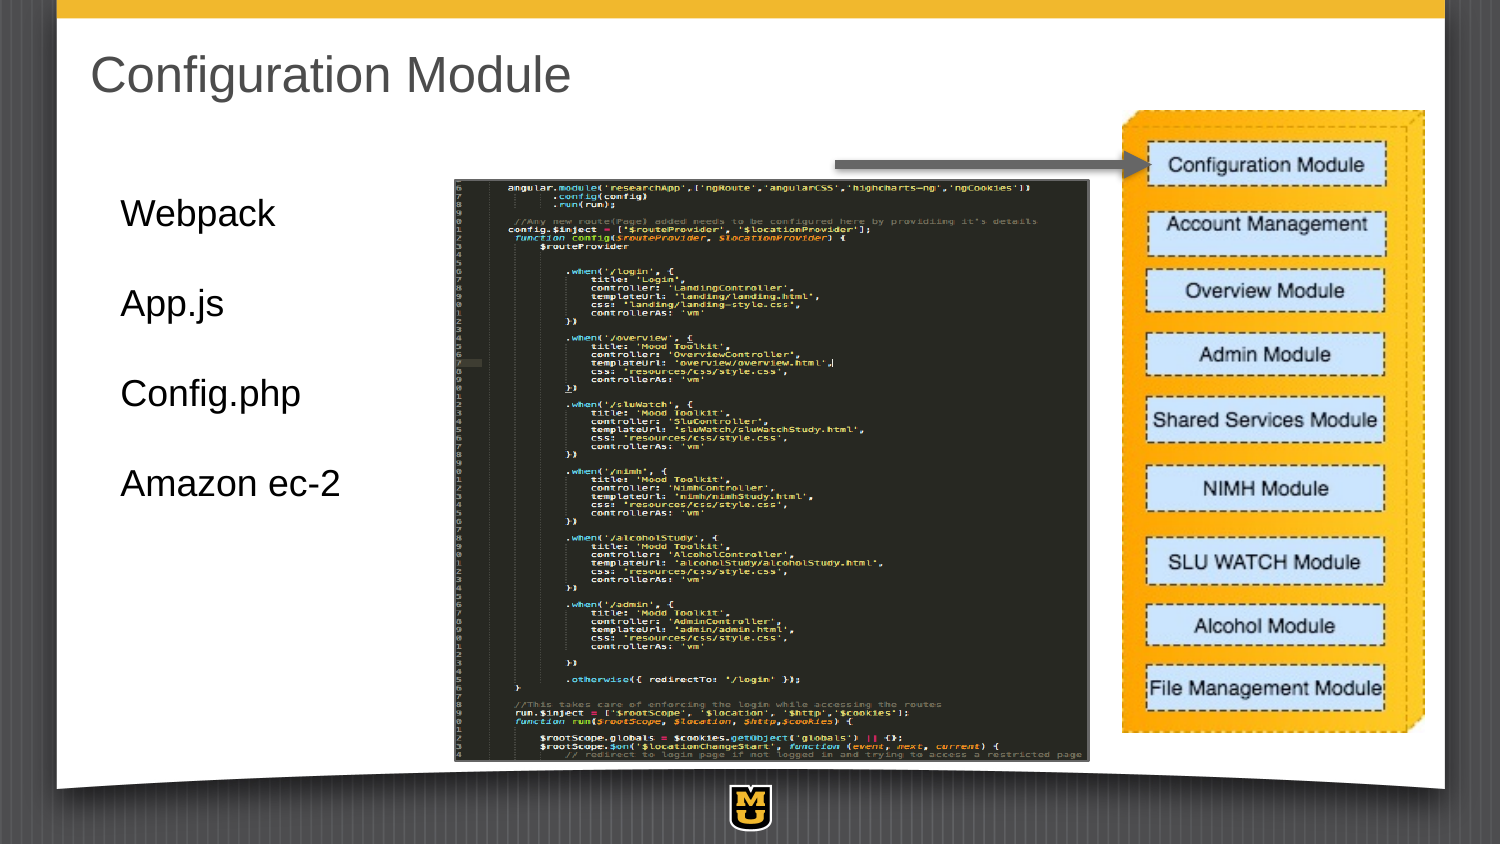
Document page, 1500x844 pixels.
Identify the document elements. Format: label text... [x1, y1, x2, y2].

picture [0, 0, 1500, 844]
text_box Webpack App.js Config.php Amazon ec-2 [105, 181, 356, 601]
title Configuration Module [75, 33, 1425, 111]
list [1122, 110, 1426, 734]
